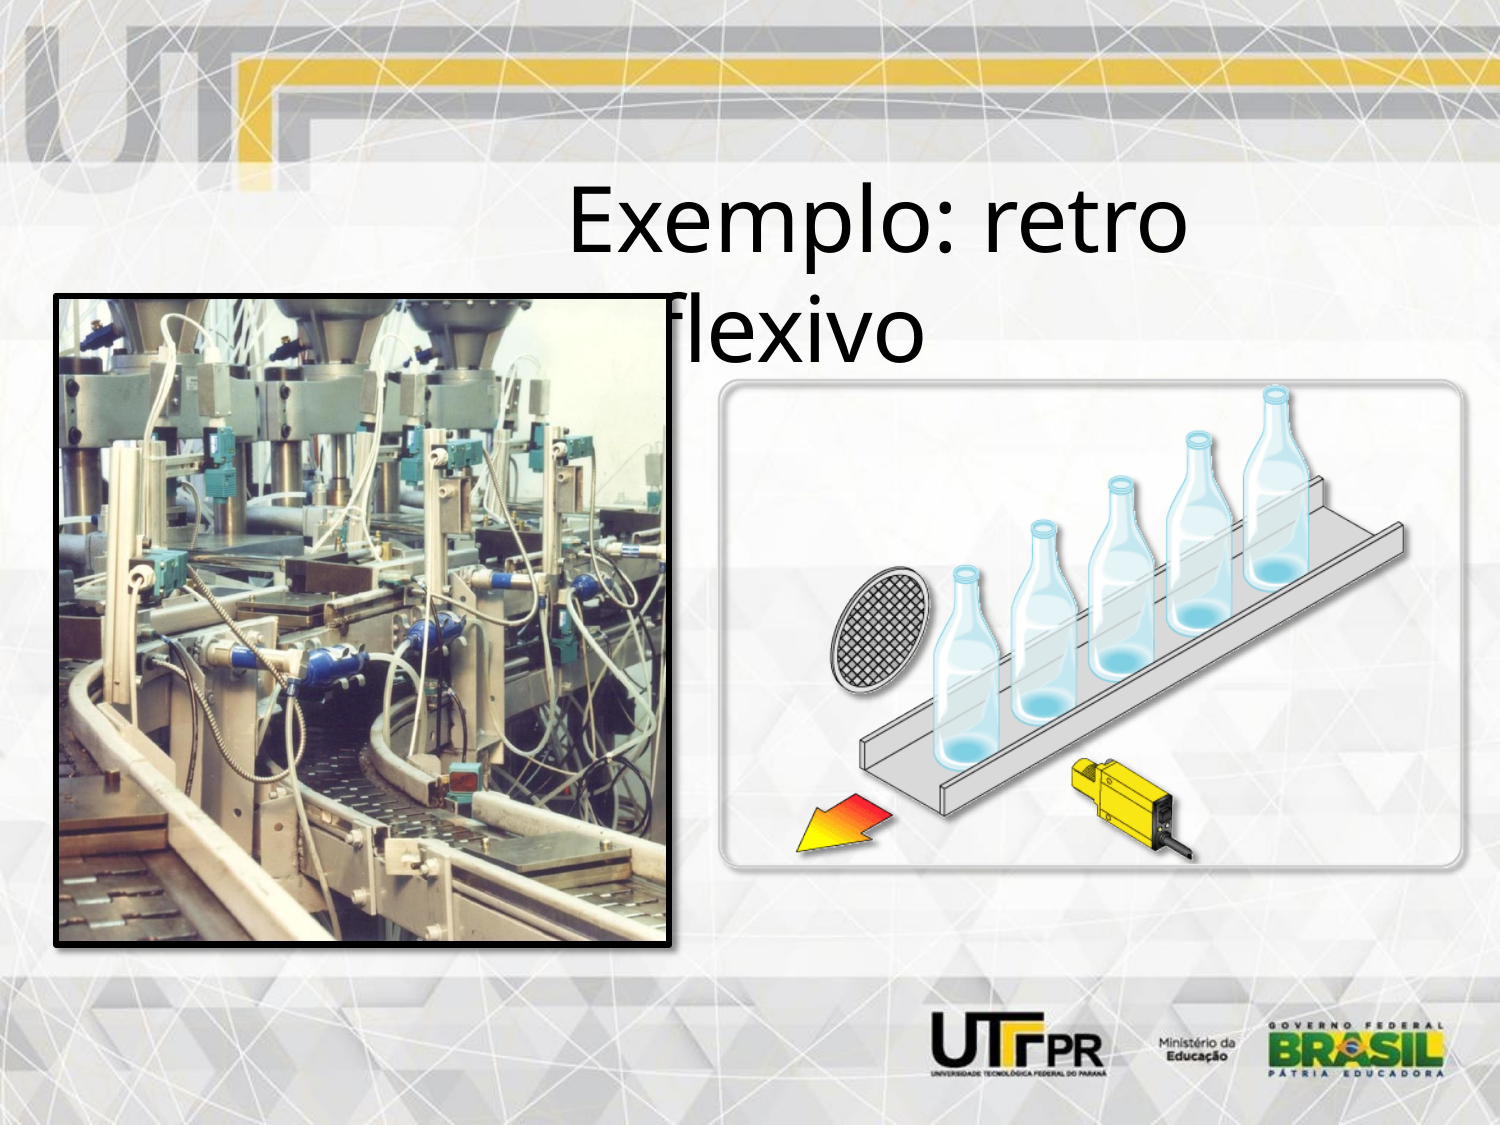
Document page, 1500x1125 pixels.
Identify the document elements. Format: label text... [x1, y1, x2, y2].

title Exemplo: retro reflexivo [563, 158, 1443, 381]
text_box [713, 373, 1476, 881]
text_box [47, 287, 686, 962]
picture [0, 0, 1500, 1125]
